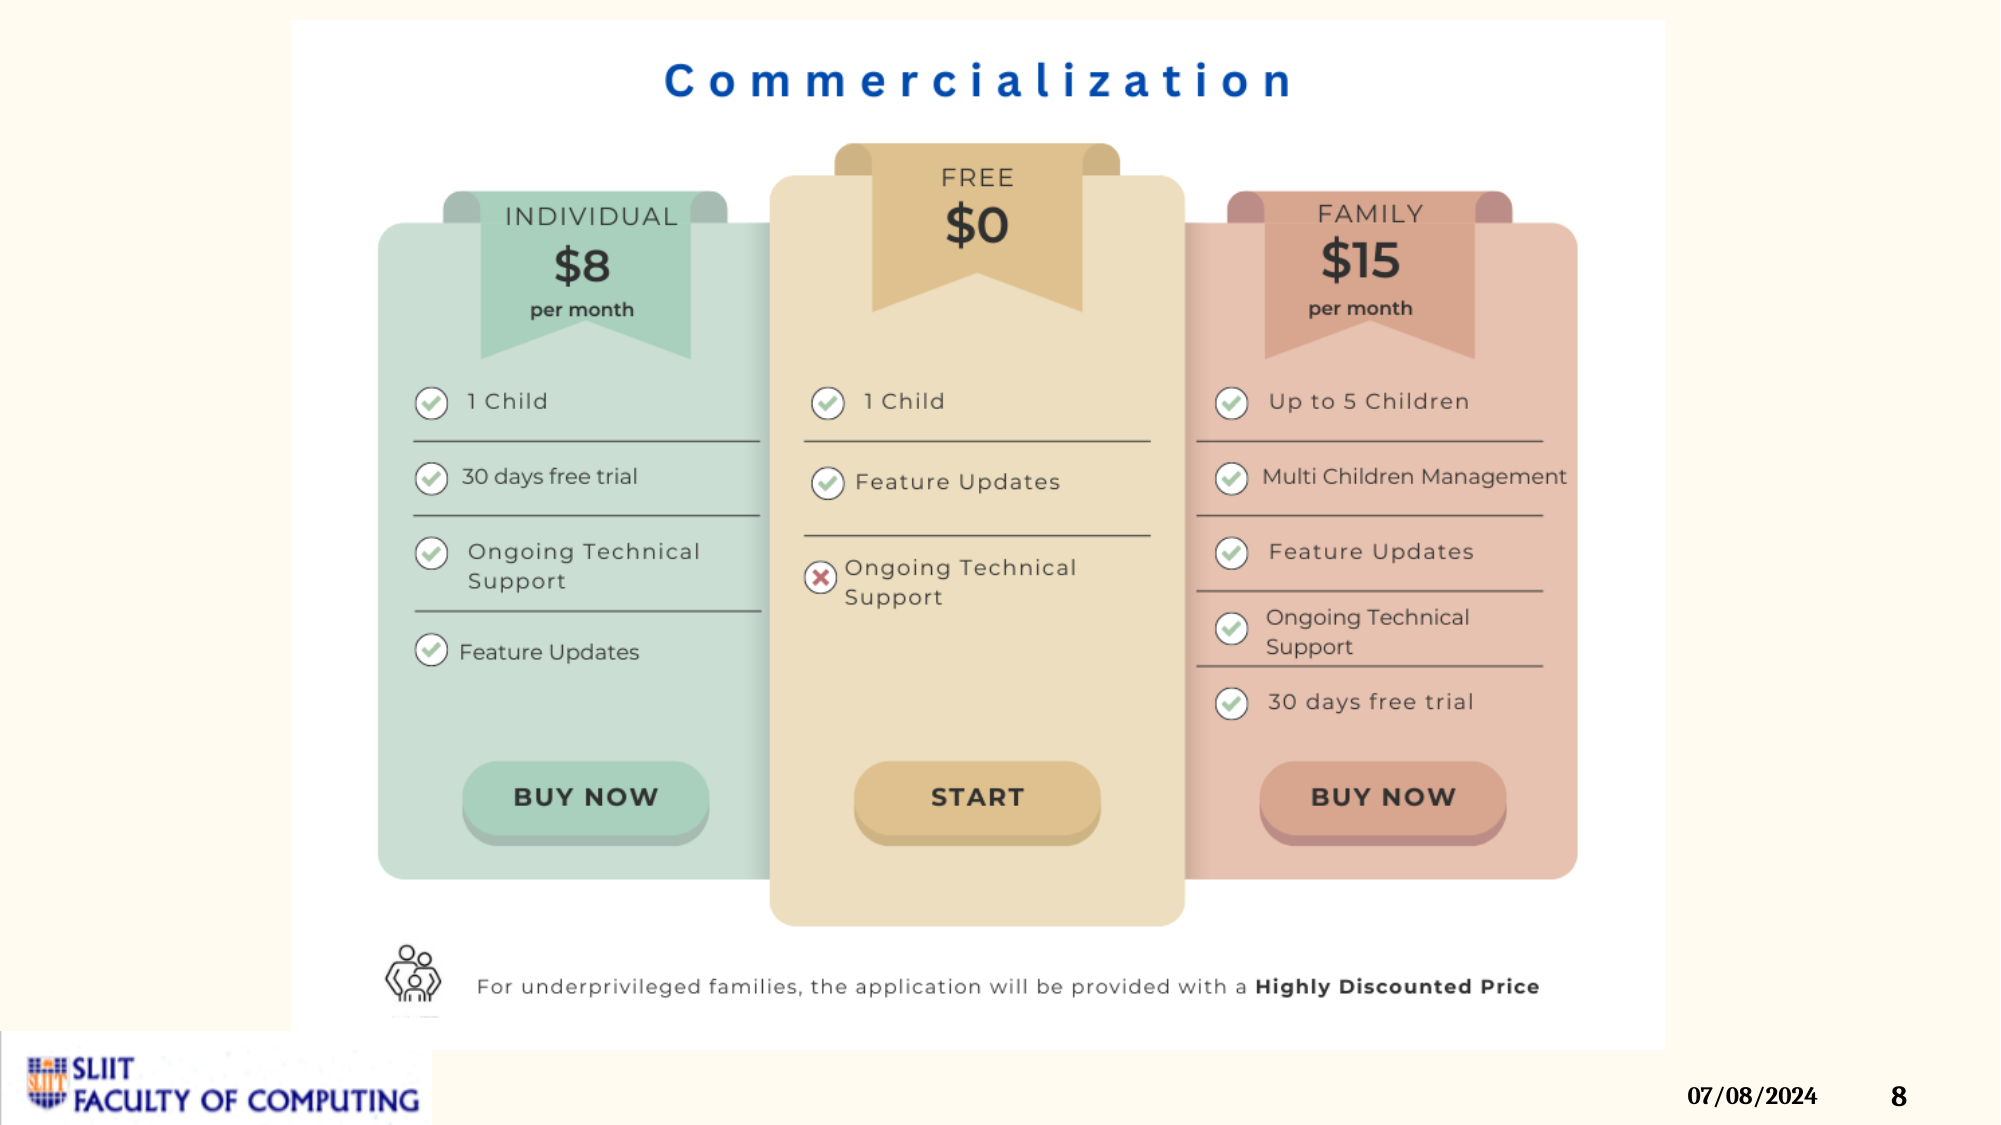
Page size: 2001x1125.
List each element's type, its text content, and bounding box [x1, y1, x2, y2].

footer 07/08/2024 [1685, 1079, 1870, 1125]
slide_number 8 [1885, 1076, 1932, 1125]
picture [0, 20, 1665, 1125]
